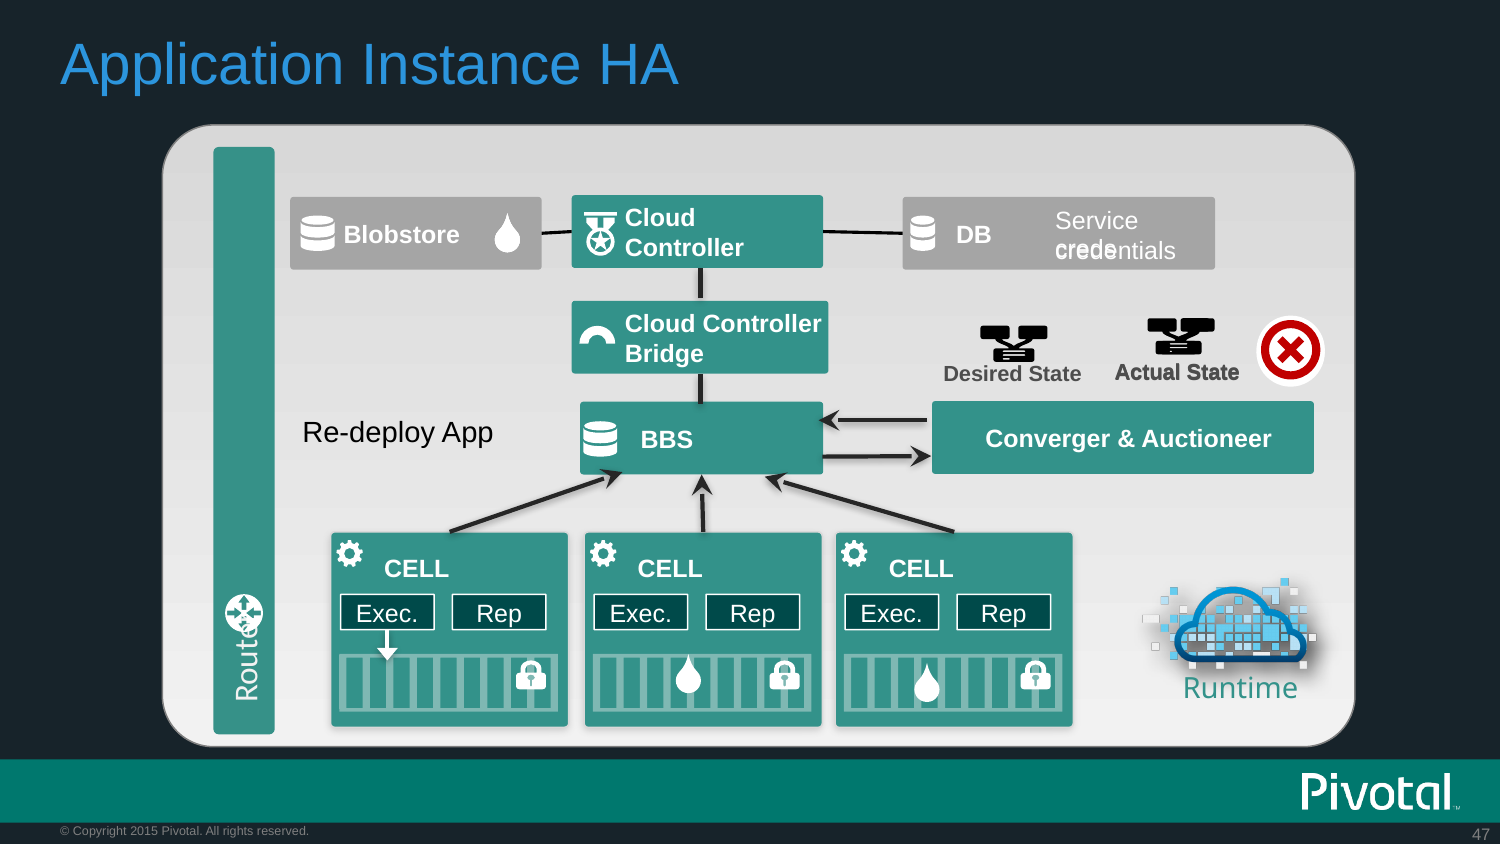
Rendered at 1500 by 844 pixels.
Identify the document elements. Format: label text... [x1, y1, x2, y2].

text_box [494, 213, 520, 253]
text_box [1256, 315, 1326, 385]
text_box [300, 215, 335, 251]
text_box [834, 531, 1074, 728]
text_box Exec. [340, 594, 435, 630]
text_box Runtime [1182, 682, 1299, 705]
text_box CELL [584, 531, 823, 728]
text_box BBS [580, 401, 824, 475]
text_box [588, 541, 619, 569]
text_box [583, 421, 618, 457]
text_box Blobstore [290, 196, 542, 270]
text_box [162, 124, 1355, 747]
text_box [334, 537, 365, 569]
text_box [449, 471, 623, 532]
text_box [592, 653, 812, 712]
text_box [225, 594, 263, 633]
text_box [764, 476, 955, 533]
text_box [571, 194, 824, 269]
text_box Rep [706, 594, 800, 630]
text_box Exec. [594, 594, 688, 630]
title Application Instance HA [60, 33, 1440, 110]
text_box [1097, 318, 1257, 393]
text_box Rep [452, 594, 546, 630]
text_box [902, 196, 1216, 270]
text_box Re-deploy App [287, 406, 517, 456]
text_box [926, 325, 1092, 395]
picture [1302, 773, 1460, 810]
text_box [571, 300, 829, 374]
picture [1139, 574, 1320, 673]
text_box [339, 653, 559, 712]
text_box CELL [330, 531, 569, 728]
text_box Router [213, 146, 275, 735]
text_box Converger & Auctioneer [932, 401, 1314, 474]
